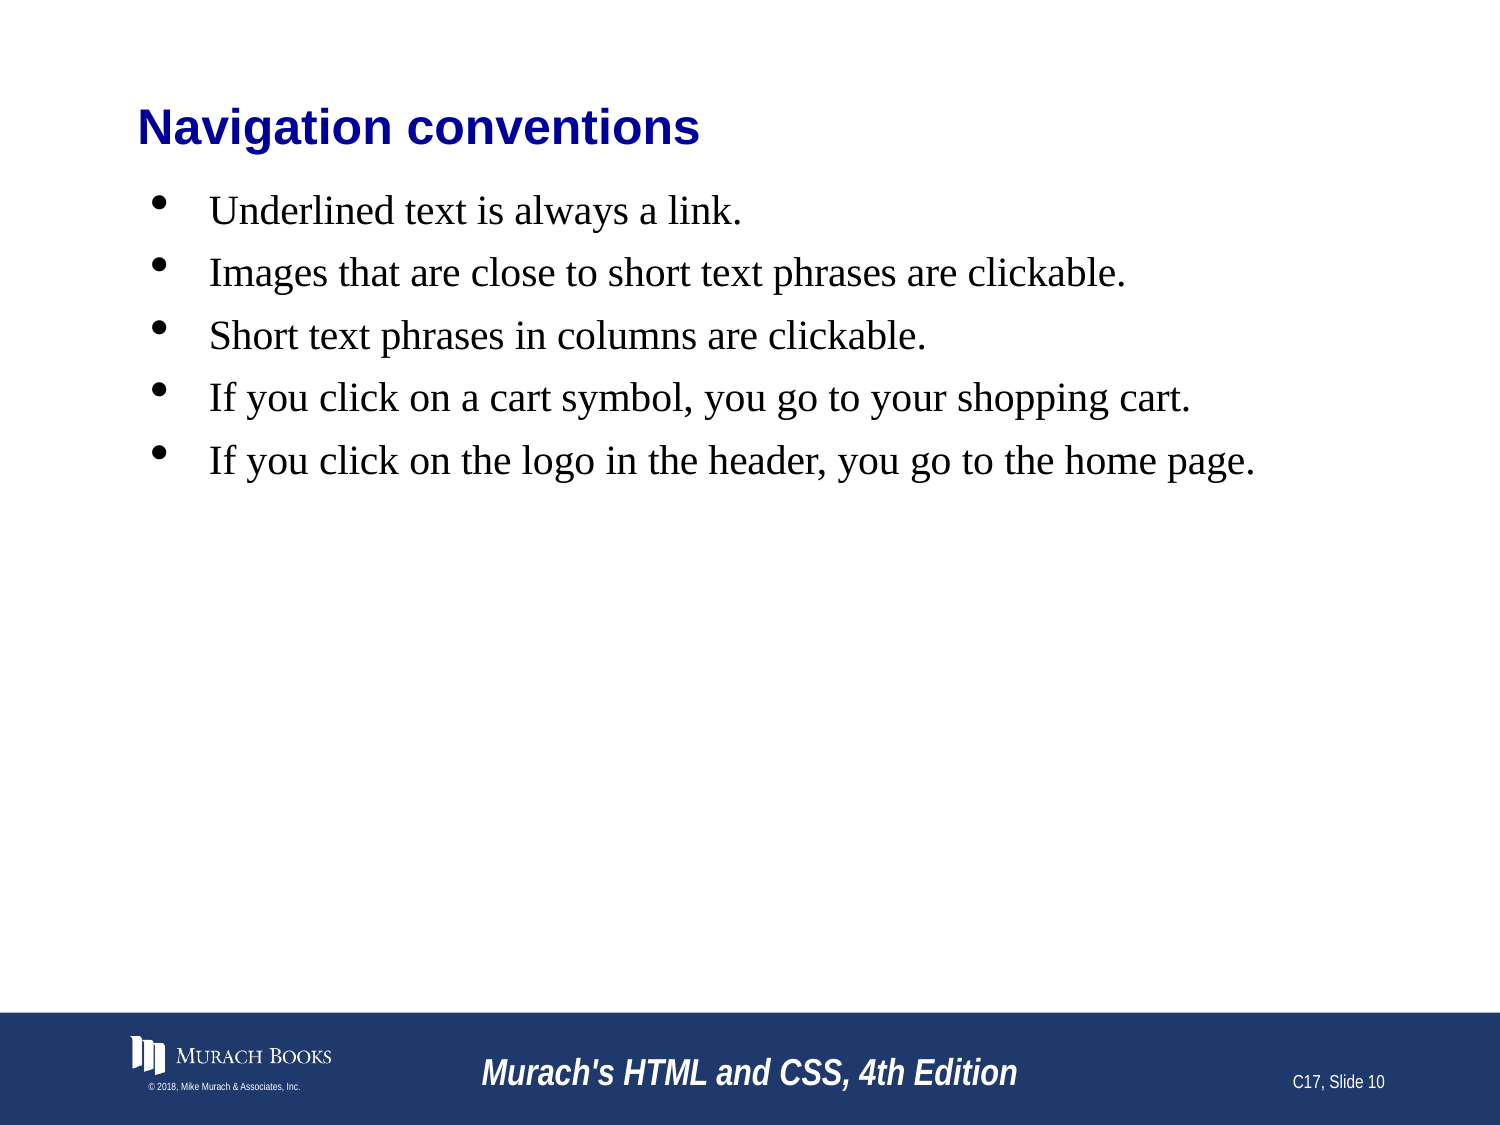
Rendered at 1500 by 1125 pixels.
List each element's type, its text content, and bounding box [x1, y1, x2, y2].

slide_number Murach's HTML and CSS, 4th Edition [450, 1025, 1050, 1100]
title Navigation conventions [137, 94, 1338, 156]
list Underlined text is always a link. Images that are close to short text phrases are clickable. Short text phrases in columns are clickable. If you click on a cart symbol, you go to your shopping cart. If you click on the logo in the header, you go to the home page. [137, 174, 1350, 975]
slide_number C17, Slide 10 [1087, 1025, 1400, 1100]
footer © 2018, Mike Murach & Associates, Inc. [0, 1025, 450, 1100]
